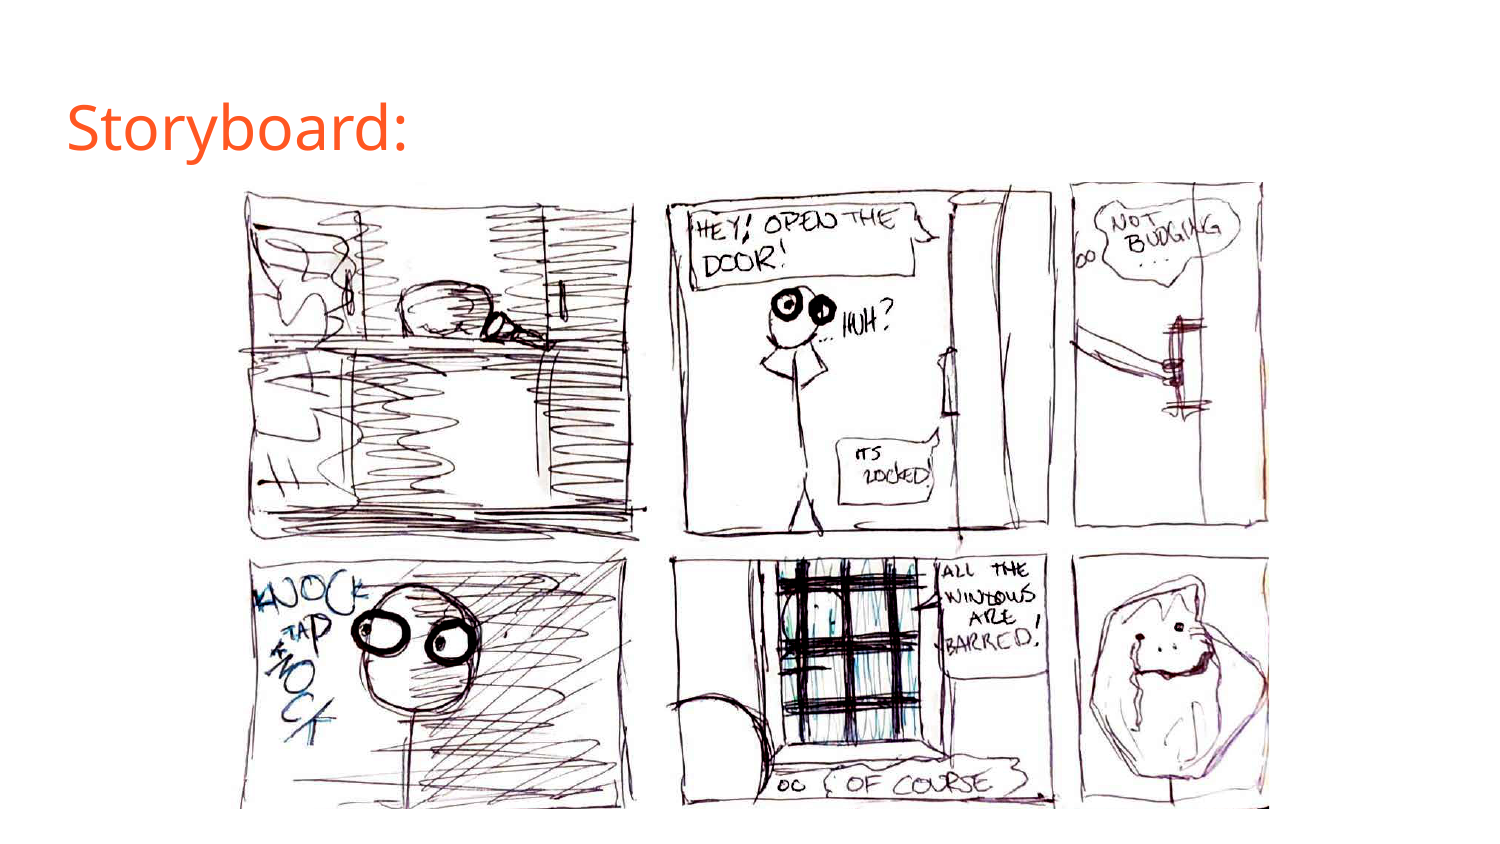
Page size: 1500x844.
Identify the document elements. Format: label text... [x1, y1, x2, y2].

picture [230, 181, 1270, 810]
title Storyboard: [51, 72, 1449, 167]
